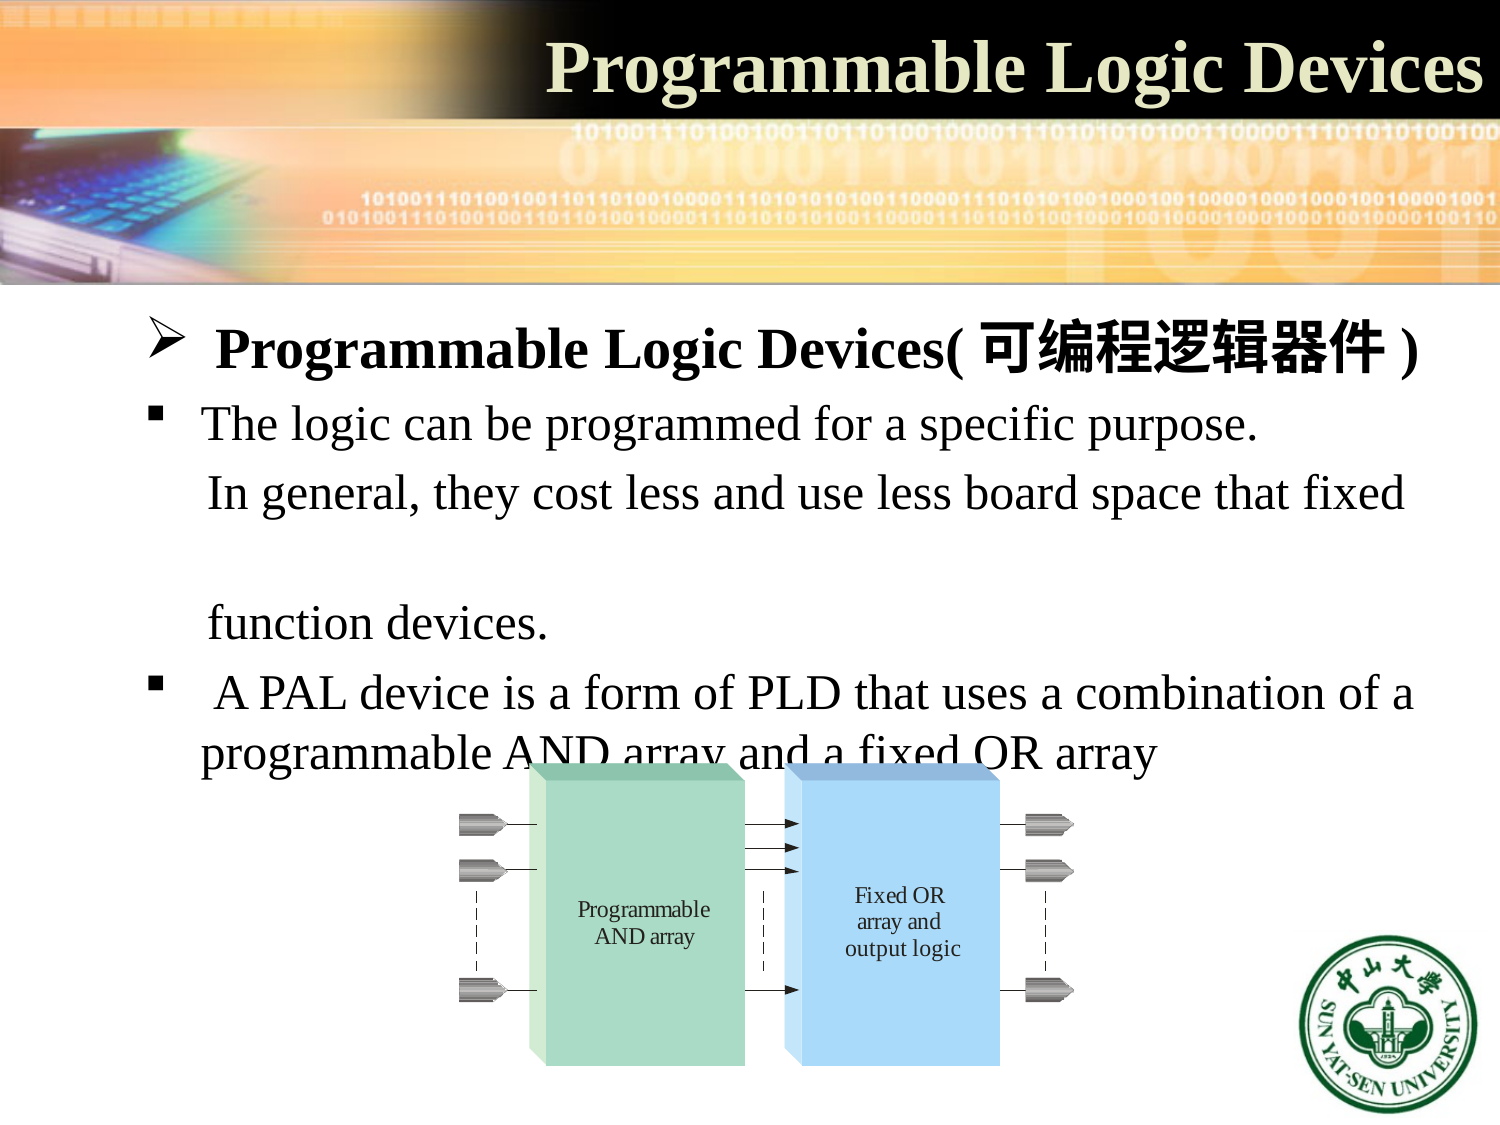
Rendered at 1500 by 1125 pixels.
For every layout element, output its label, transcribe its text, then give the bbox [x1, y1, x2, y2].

picture [0, 0, 1500, 285]
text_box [454, 758, 1080, 1071]
picture [1293, 930, 1489, 1118]
text_box Programmable Logic Devices [212, 0, 1500, 126]
text_box Programmable Logic Devices(可编程逻辑器件) The logic can be programmed for a specific purpose. In general, they cost less and use less board space that fixed function devices. A PAL device is a form of PLD that uses a combination of a programmable AND array and a fixed OR array [129, 302, 1436, 547]
